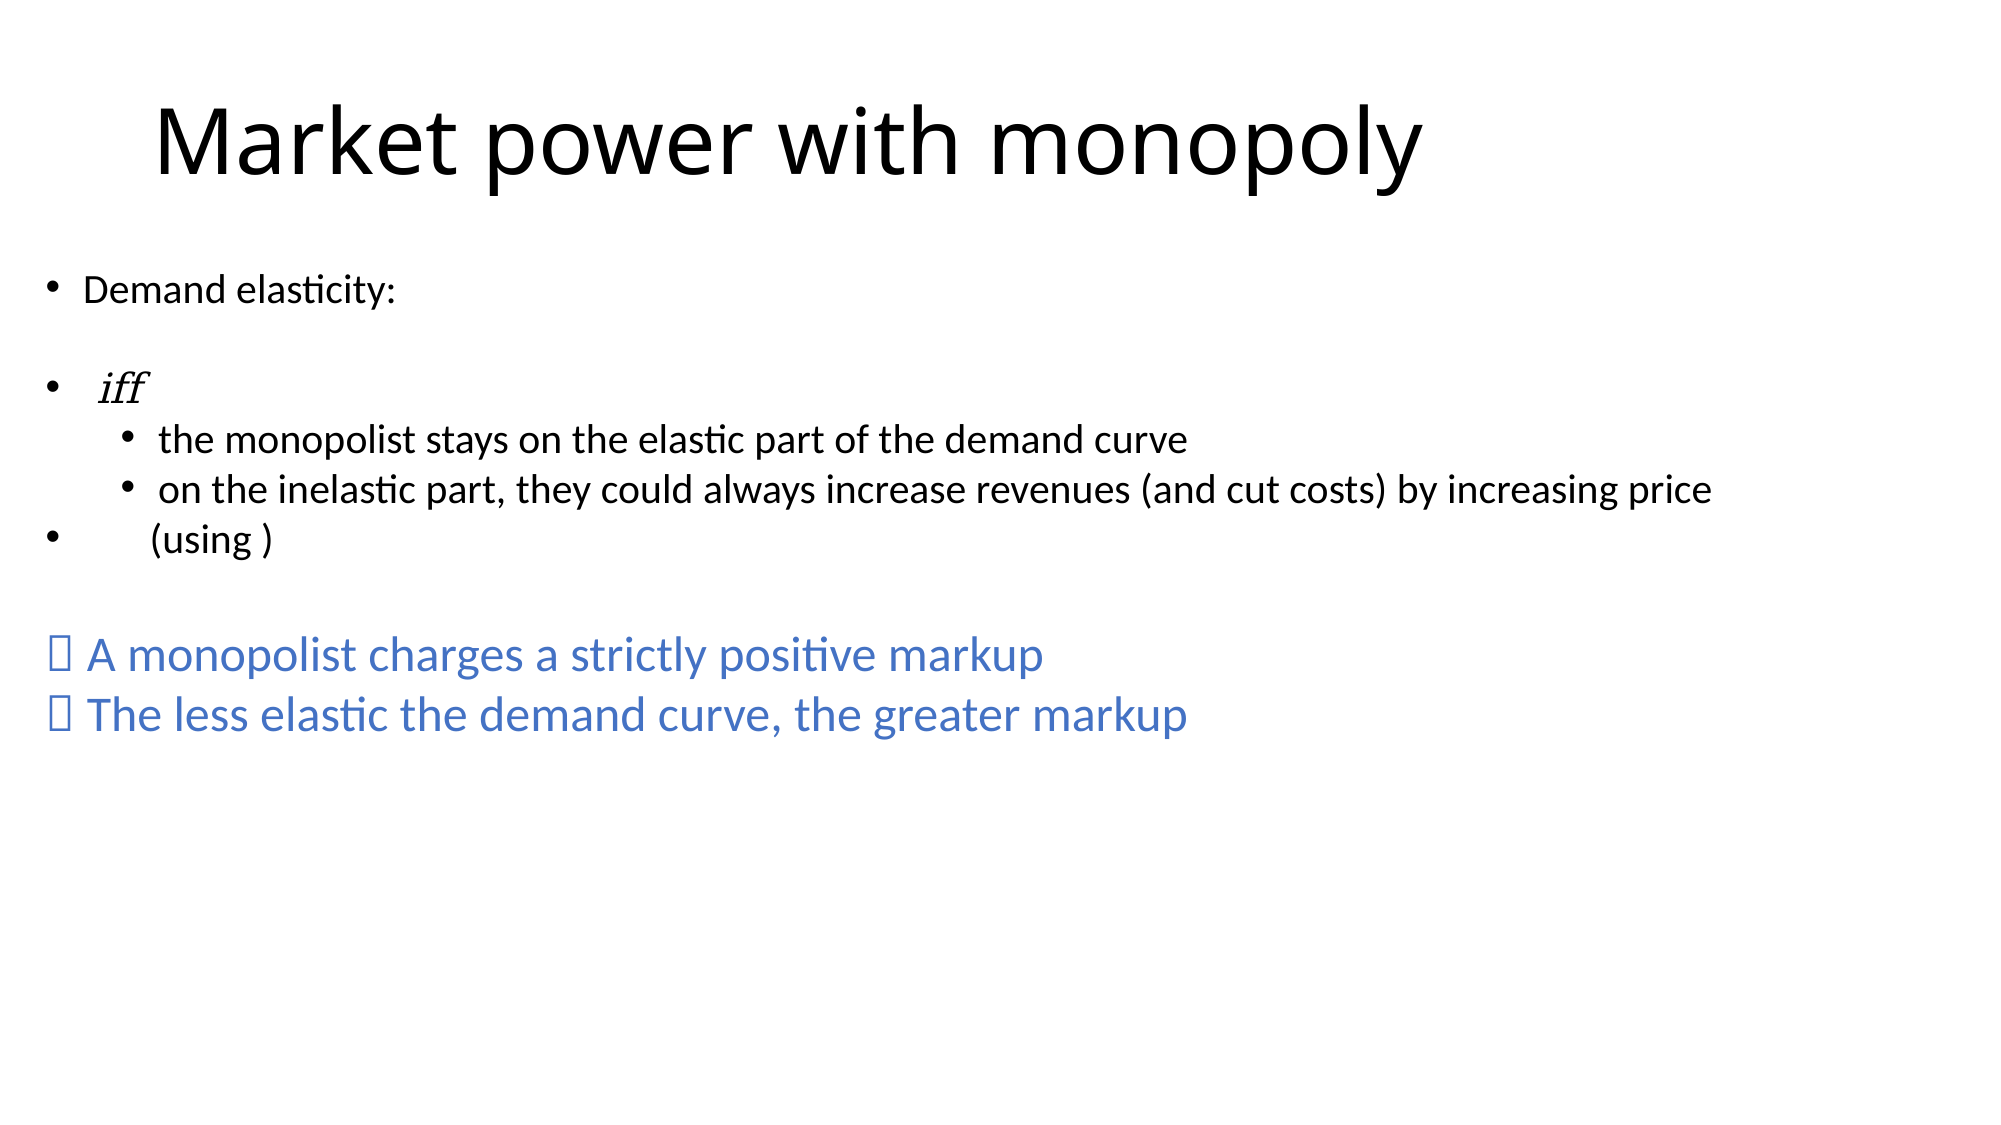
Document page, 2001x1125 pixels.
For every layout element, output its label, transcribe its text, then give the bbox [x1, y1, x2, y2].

title Market power with monopoly [137, 36, 1863, 254]
